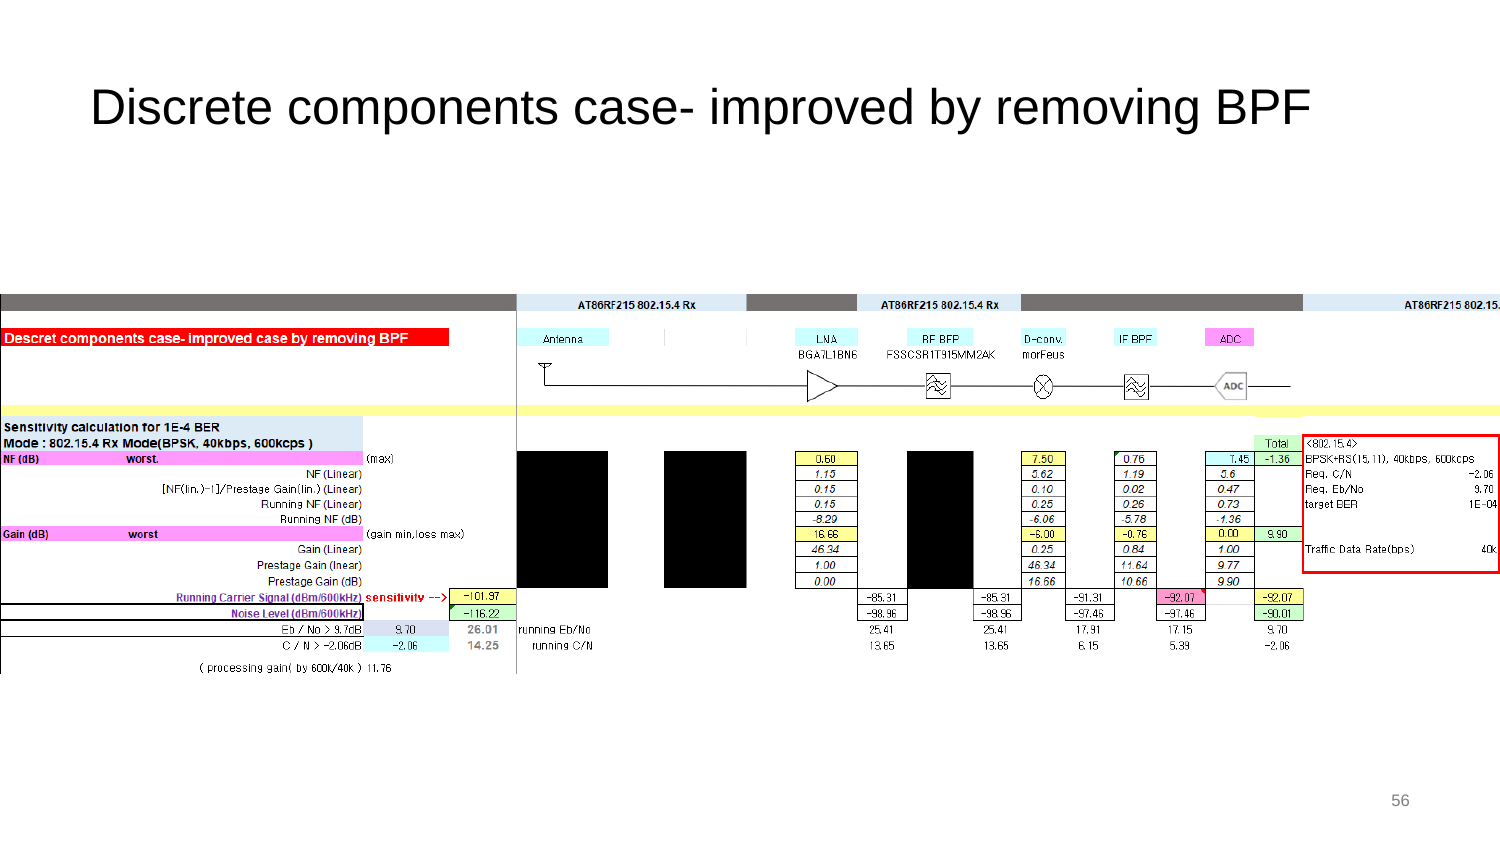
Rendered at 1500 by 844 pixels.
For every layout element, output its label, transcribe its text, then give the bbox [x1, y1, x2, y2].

picture [0, 294, 1500, 674]
slide_number 56 [1200, 782, 1425, 827]
title Discrete components case- improved by removing BPF [75, 33, 1425, 175]
